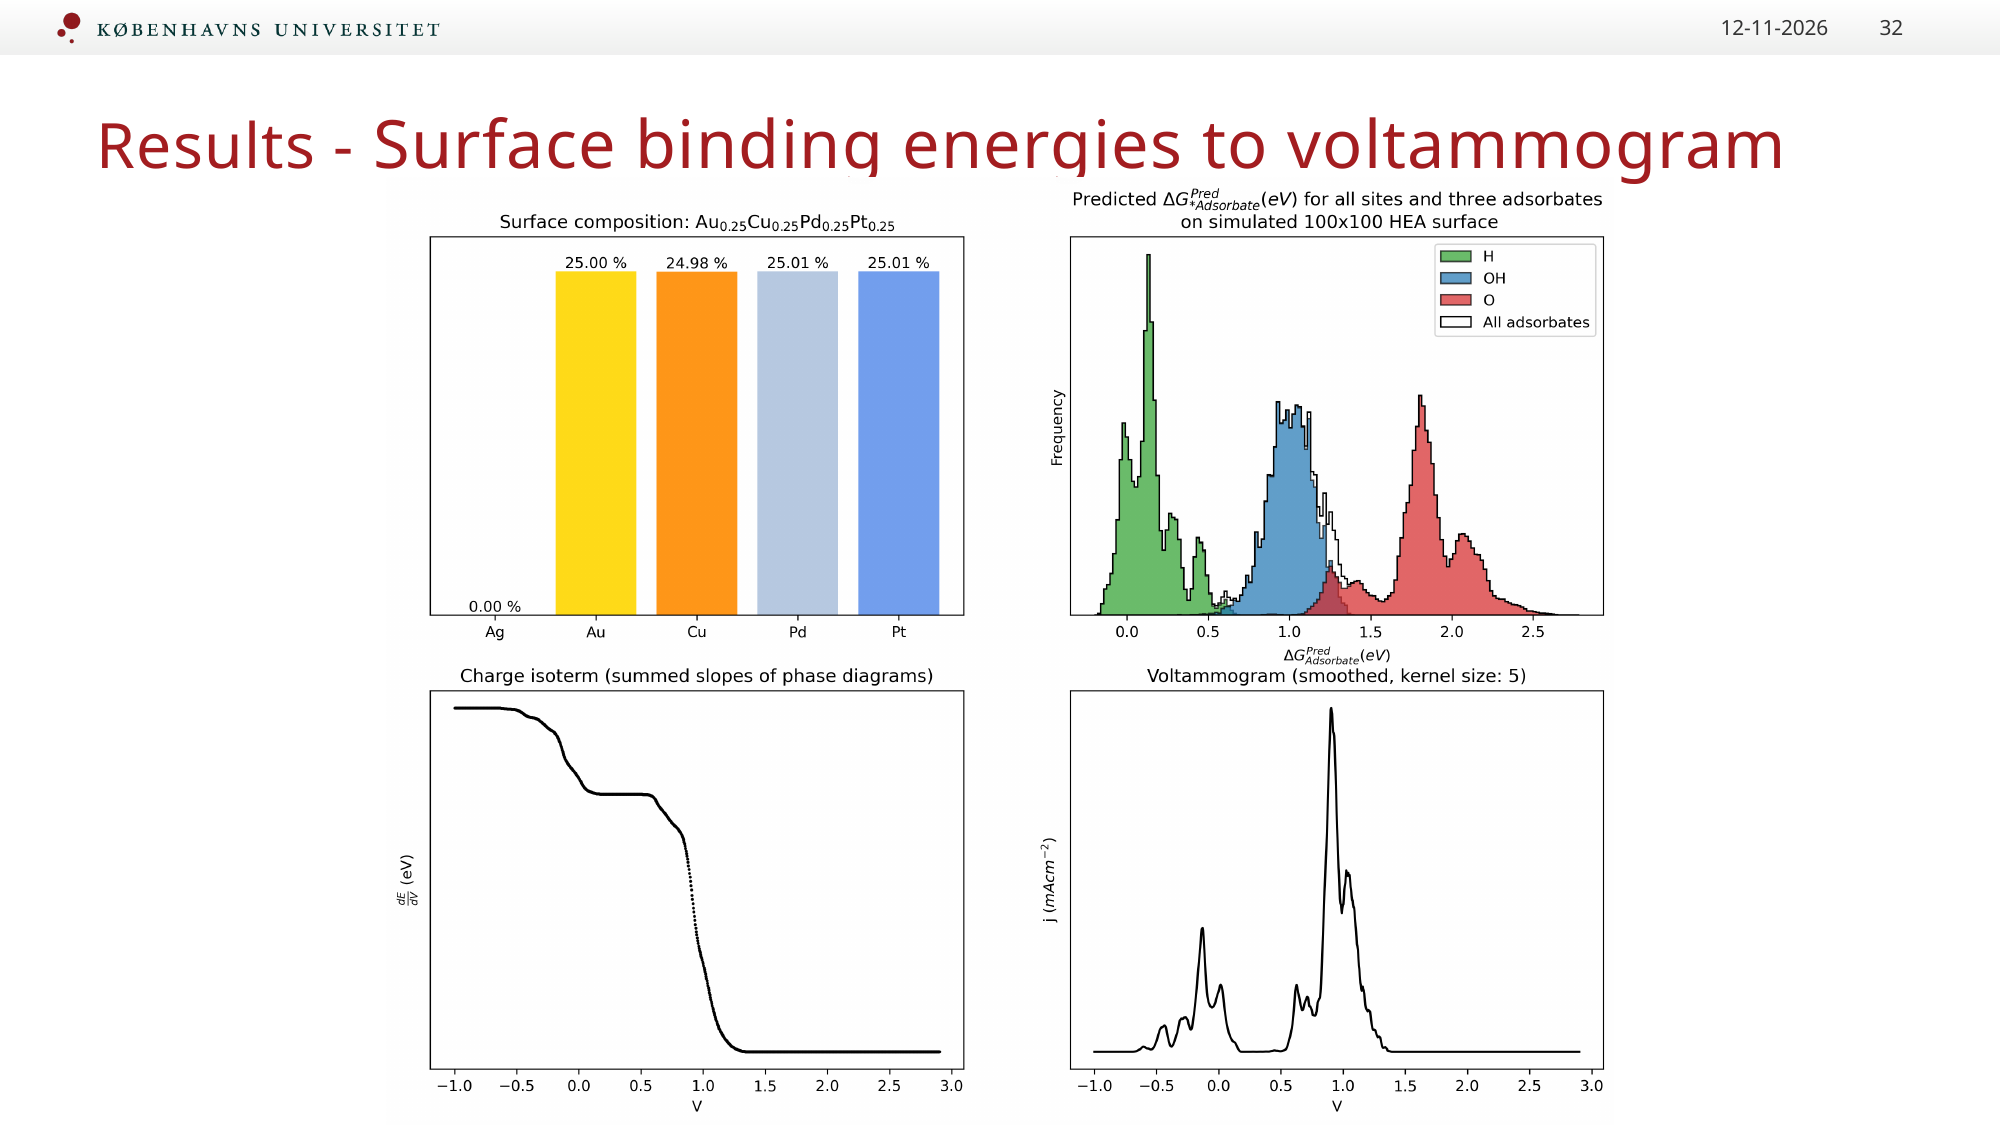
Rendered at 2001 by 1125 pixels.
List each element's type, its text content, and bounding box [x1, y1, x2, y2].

picture [386, 177, 1614, 1125]
title Results - Surface binding energies to voltammogram [96, 101, 1904, 196]
picture [91, 15, 476, 42]
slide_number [1694, 14, 1829, 43]
slide_number 32 [1840, 14, 1904, 43]
